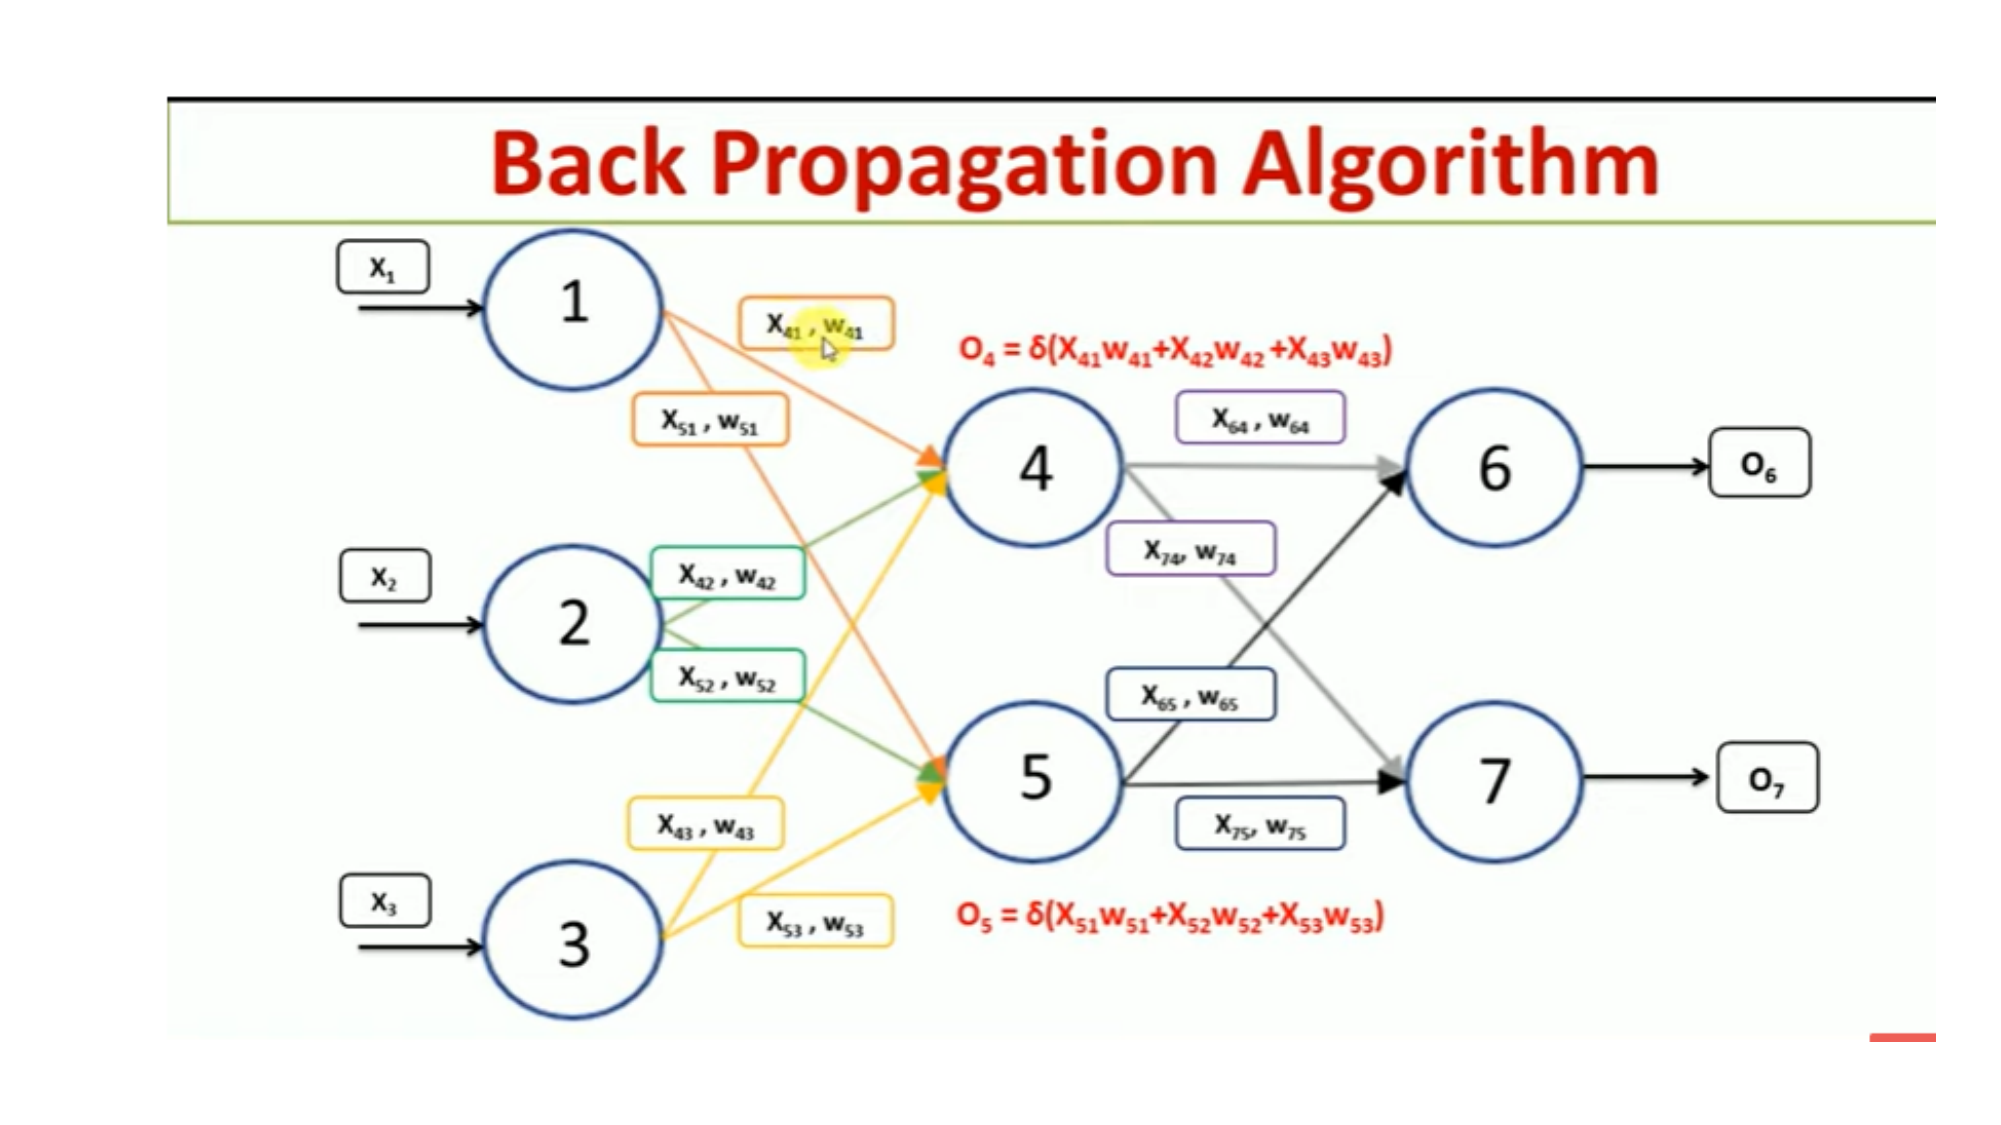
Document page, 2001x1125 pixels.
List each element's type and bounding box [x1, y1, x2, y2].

picture [139, 83, 1936, 1043]
